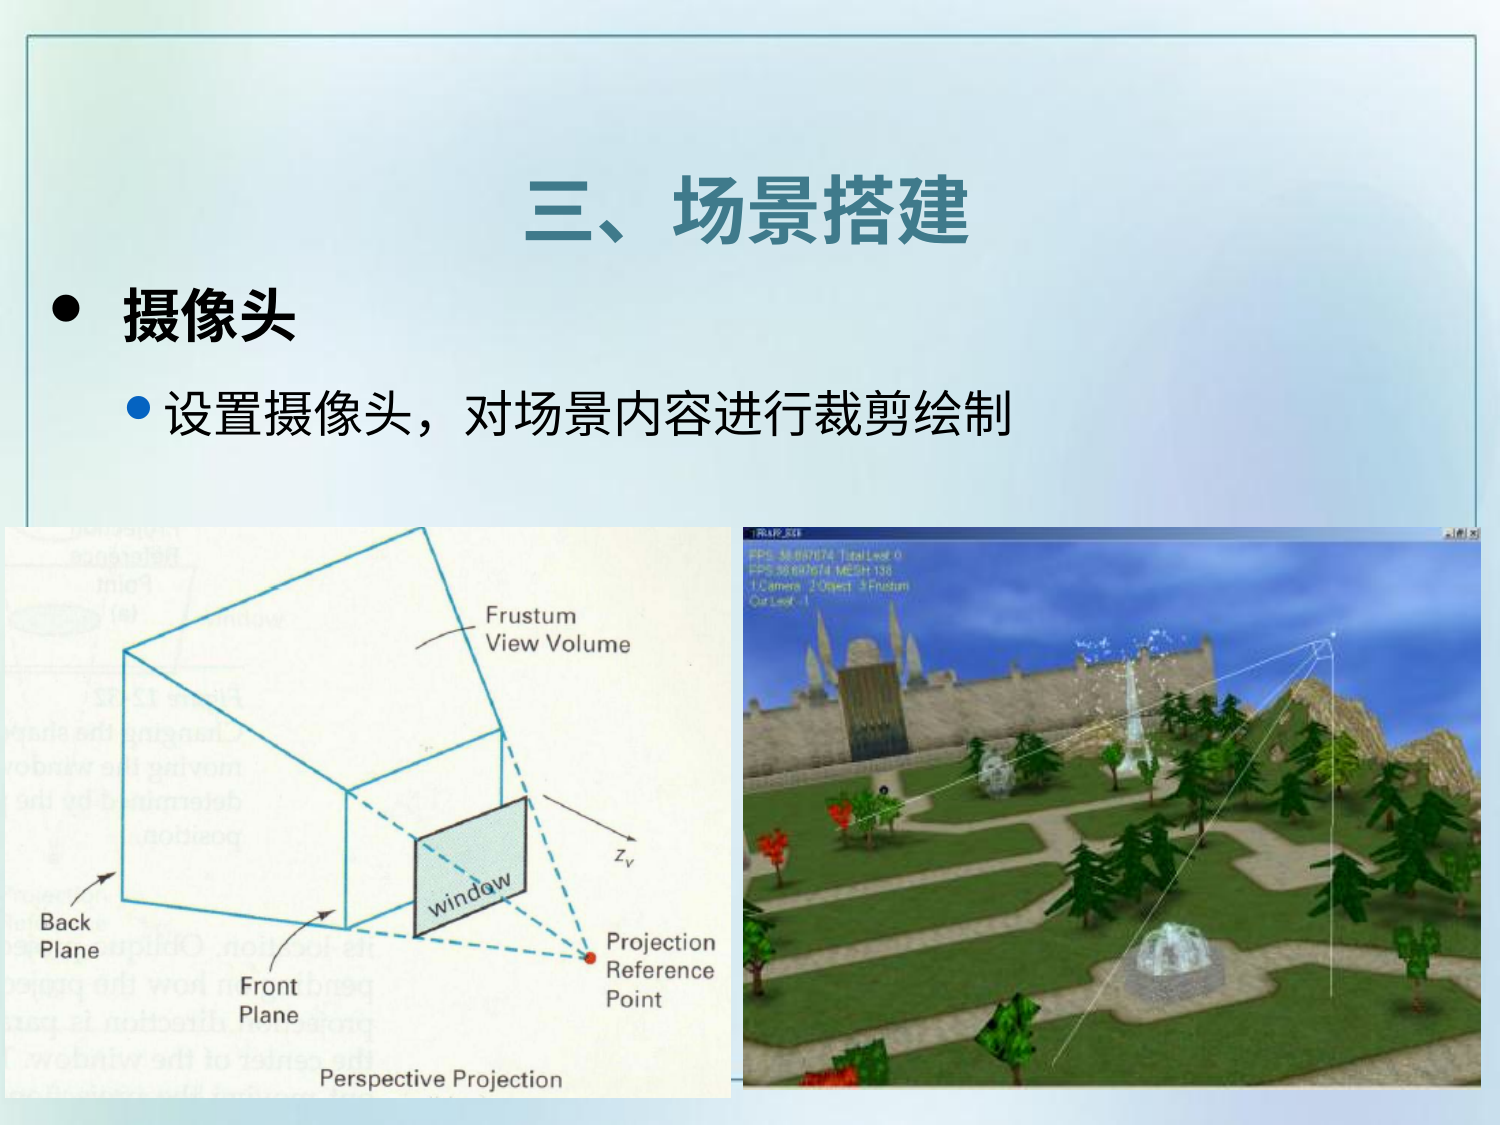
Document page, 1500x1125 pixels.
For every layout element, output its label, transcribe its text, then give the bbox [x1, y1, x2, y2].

picture [0, 0, 1500, 1125]
list 摄像头 设置摄像头，对场景内容进行裁剪绘制 [0, 243, 1434, 897]
title 三、场景搭建 [46, 97, 1448, 301]
